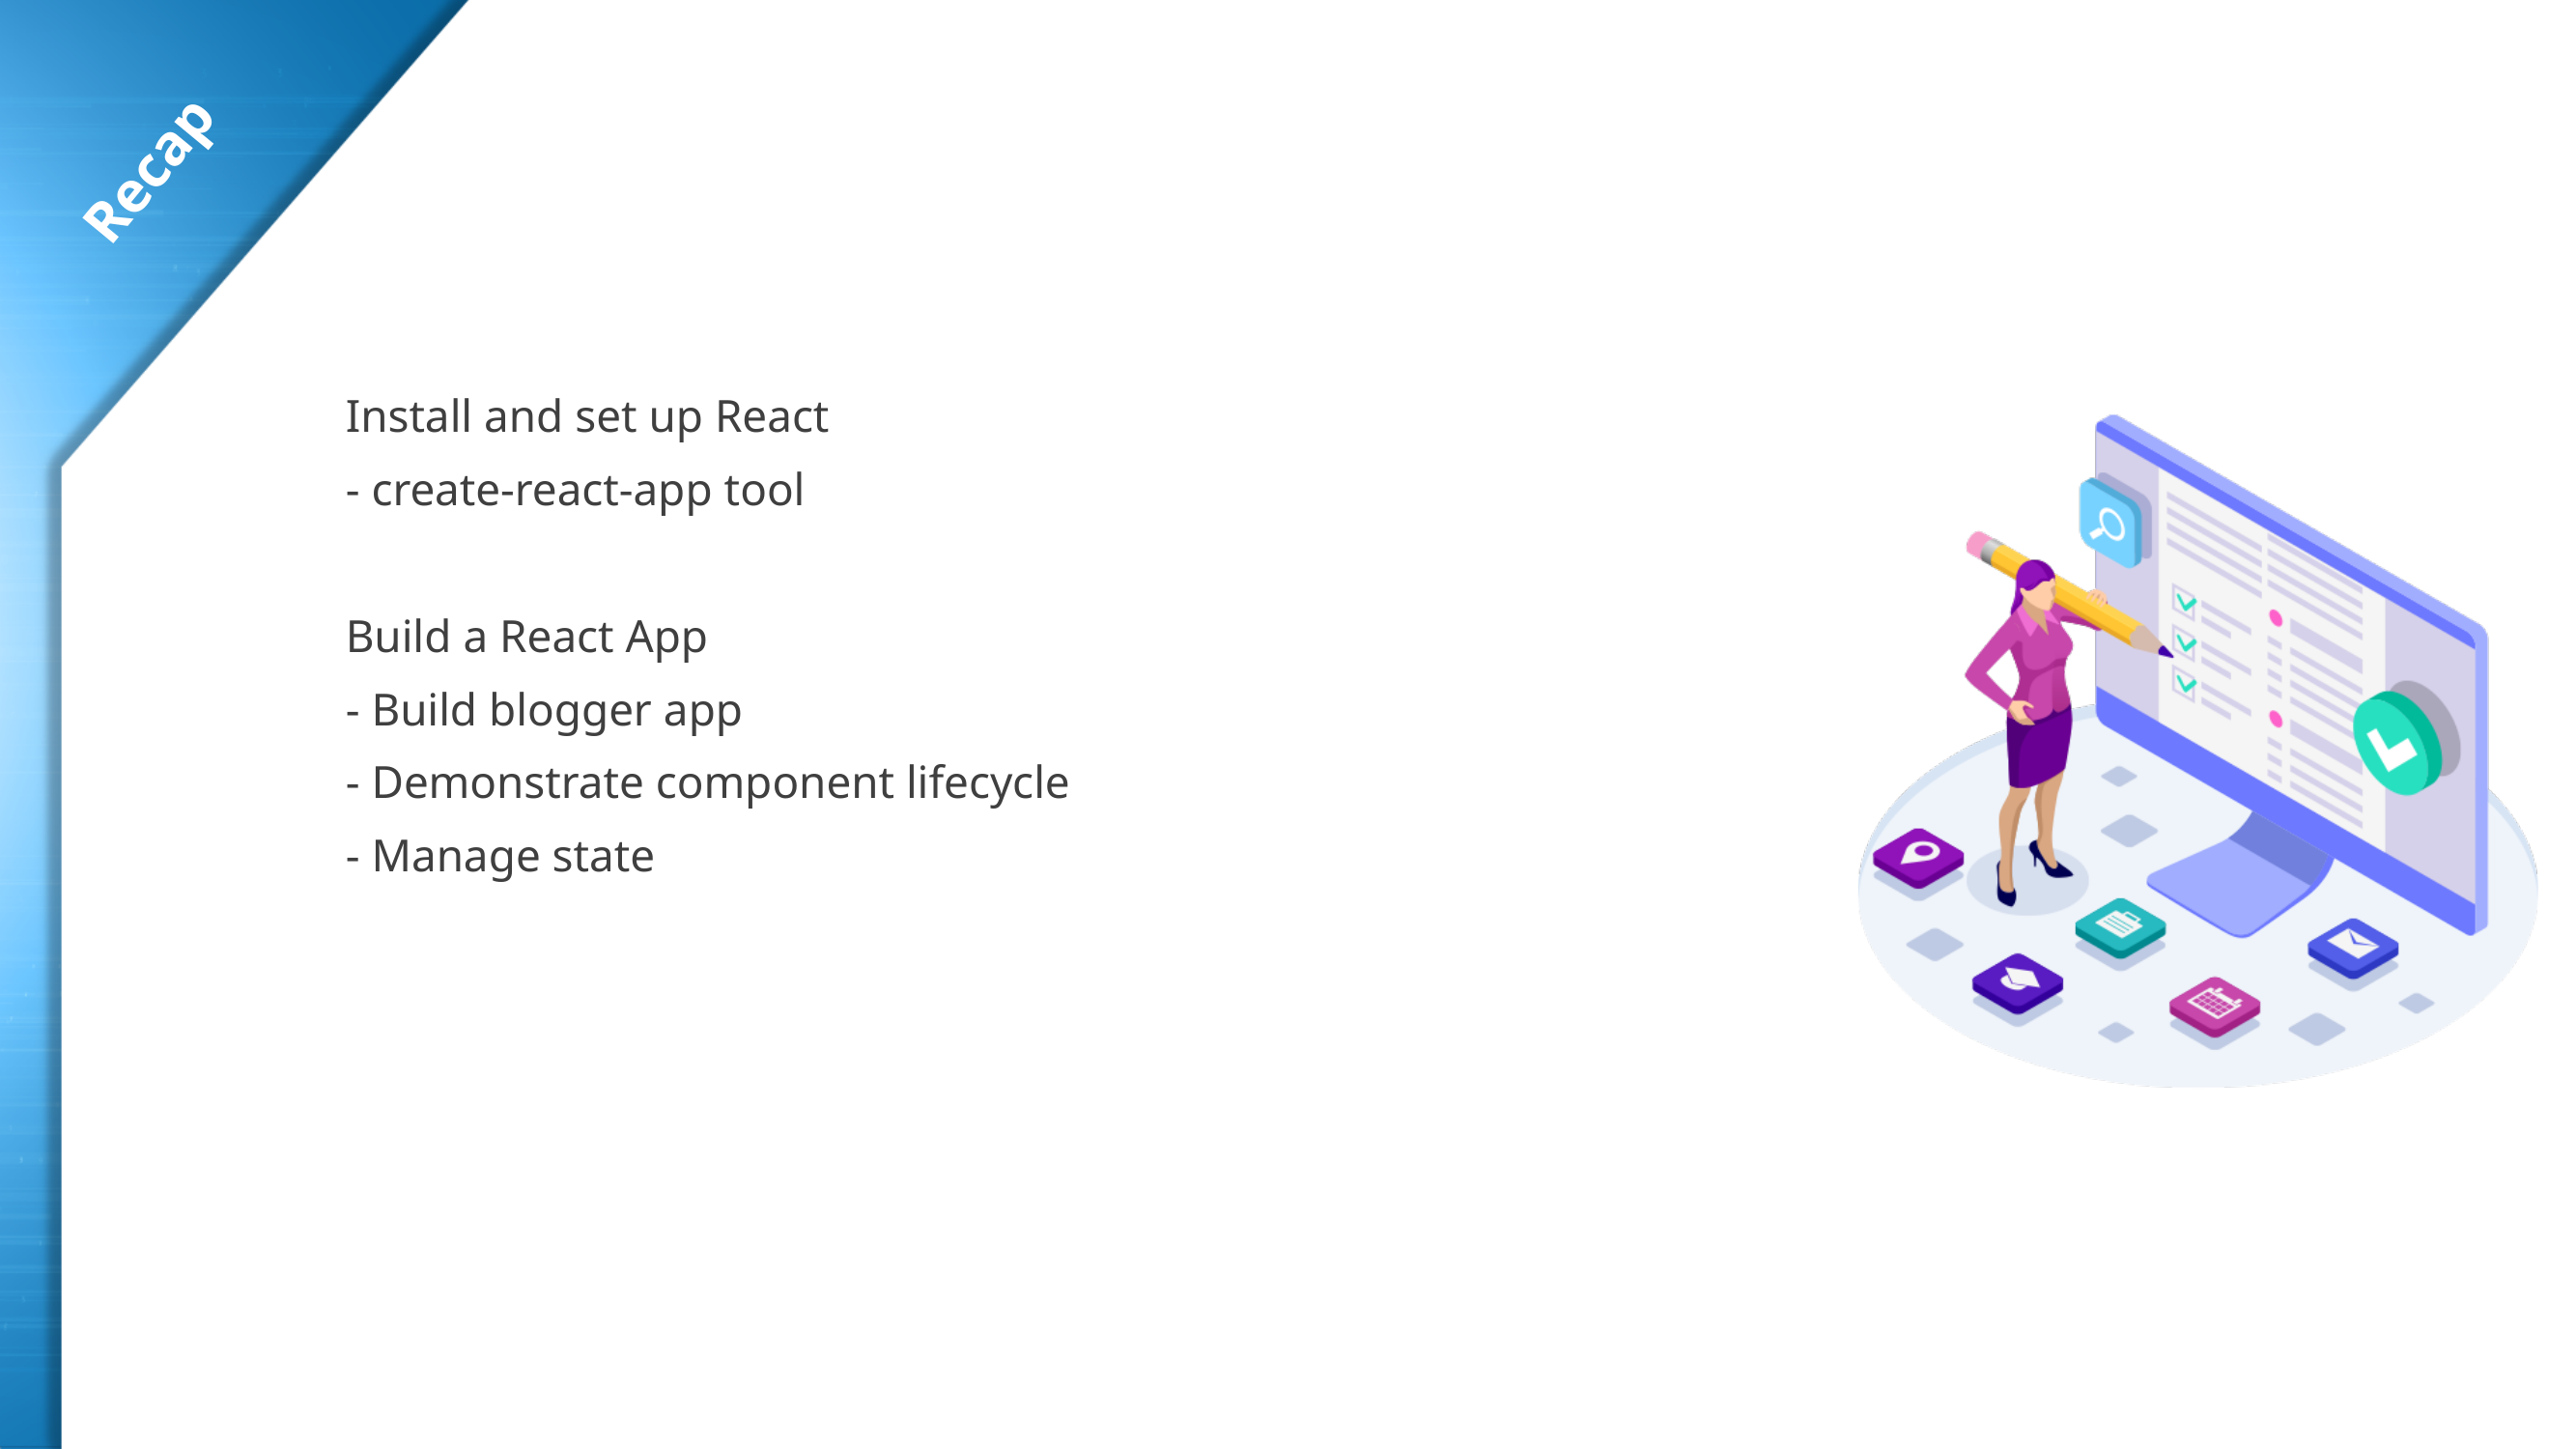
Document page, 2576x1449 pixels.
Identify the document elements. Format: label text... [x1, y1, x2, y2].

list Install and set up React - create-react-app tool Build a React App - Build blogger app - Demonstrate component lifecycle - Manage state [258, 315, 1749, 1191]
picture [0, 0, 2576, 1449]
